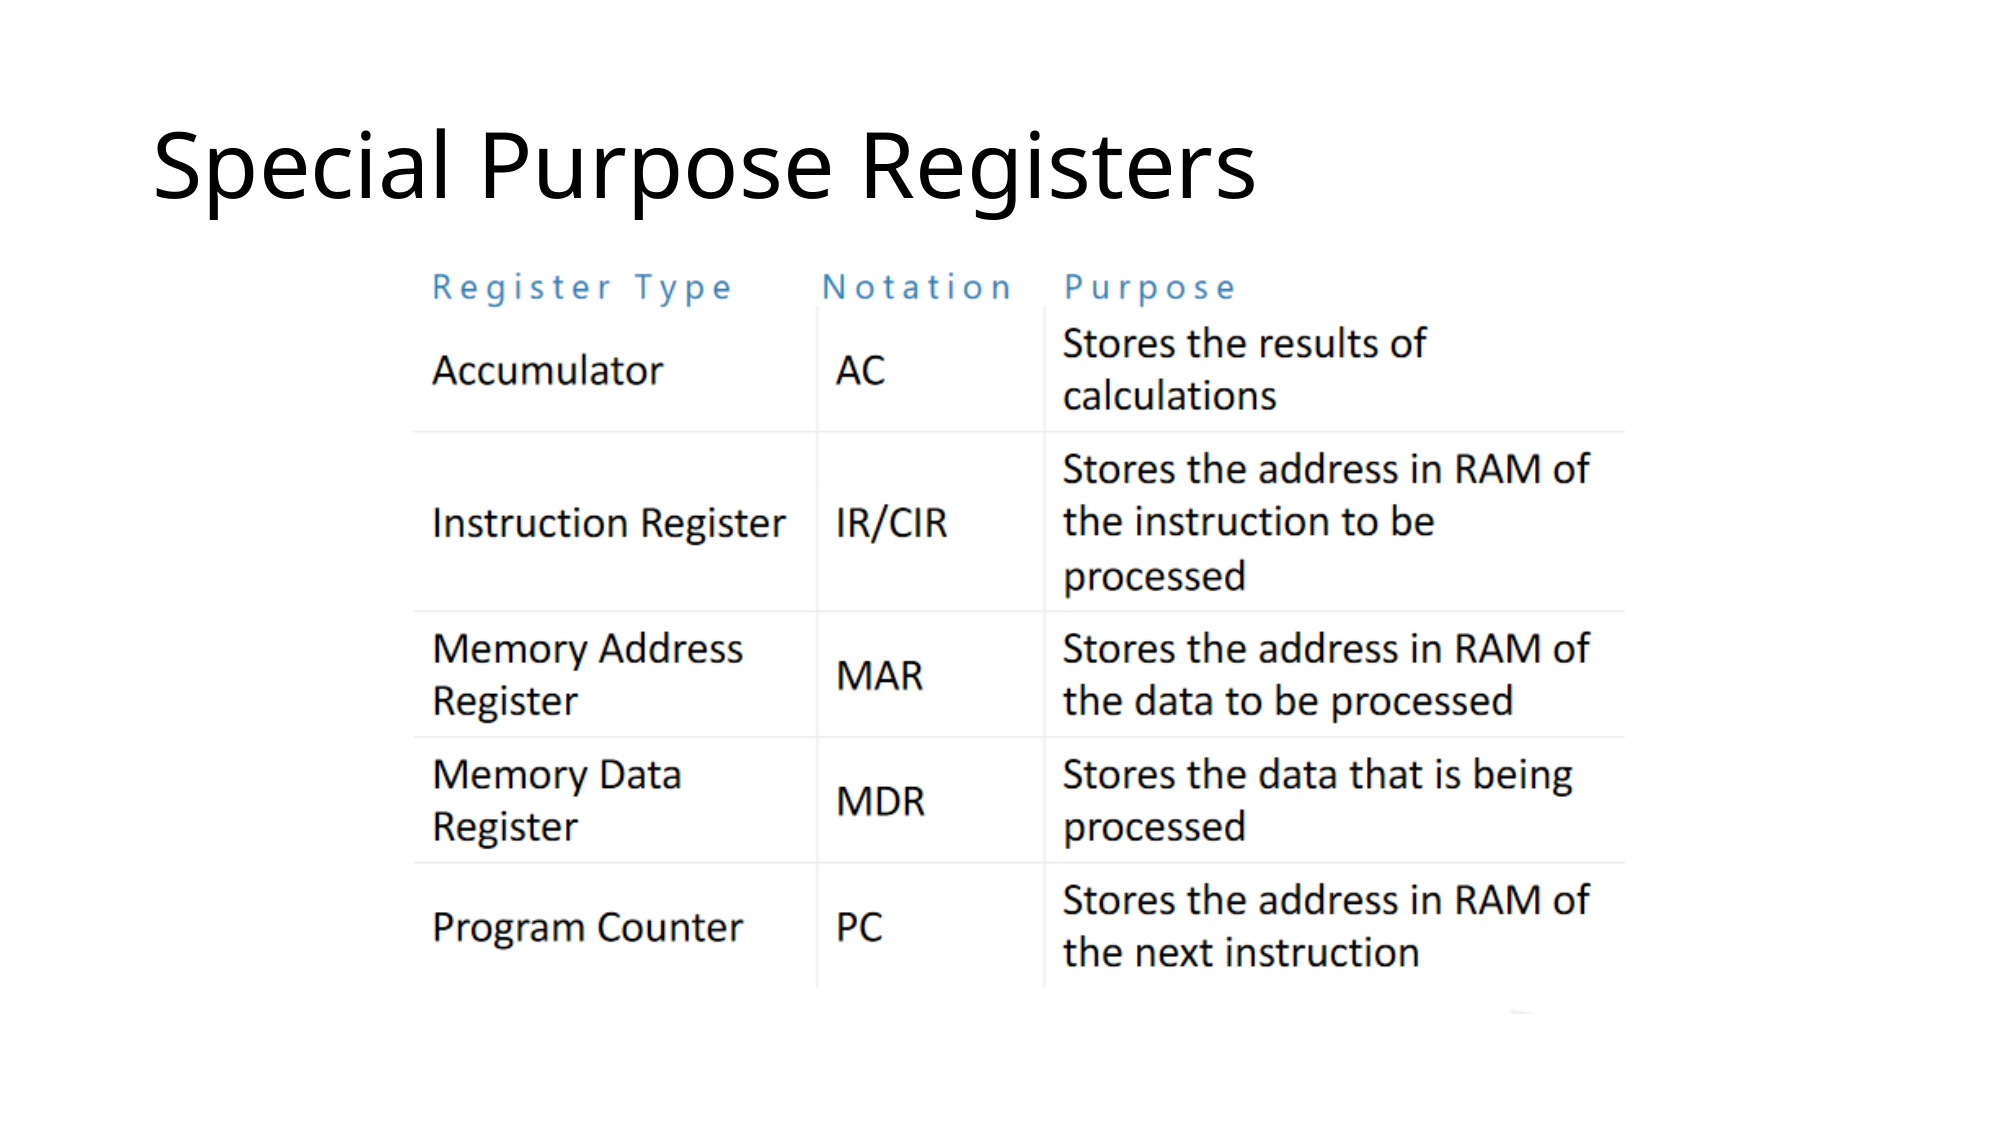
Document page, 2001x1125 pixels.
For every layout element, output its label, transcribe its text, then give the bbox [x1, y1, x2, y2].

title Special Purpose Registers [137, 59, 1863, 278]
picture [410, 227, 1627, 1014]
